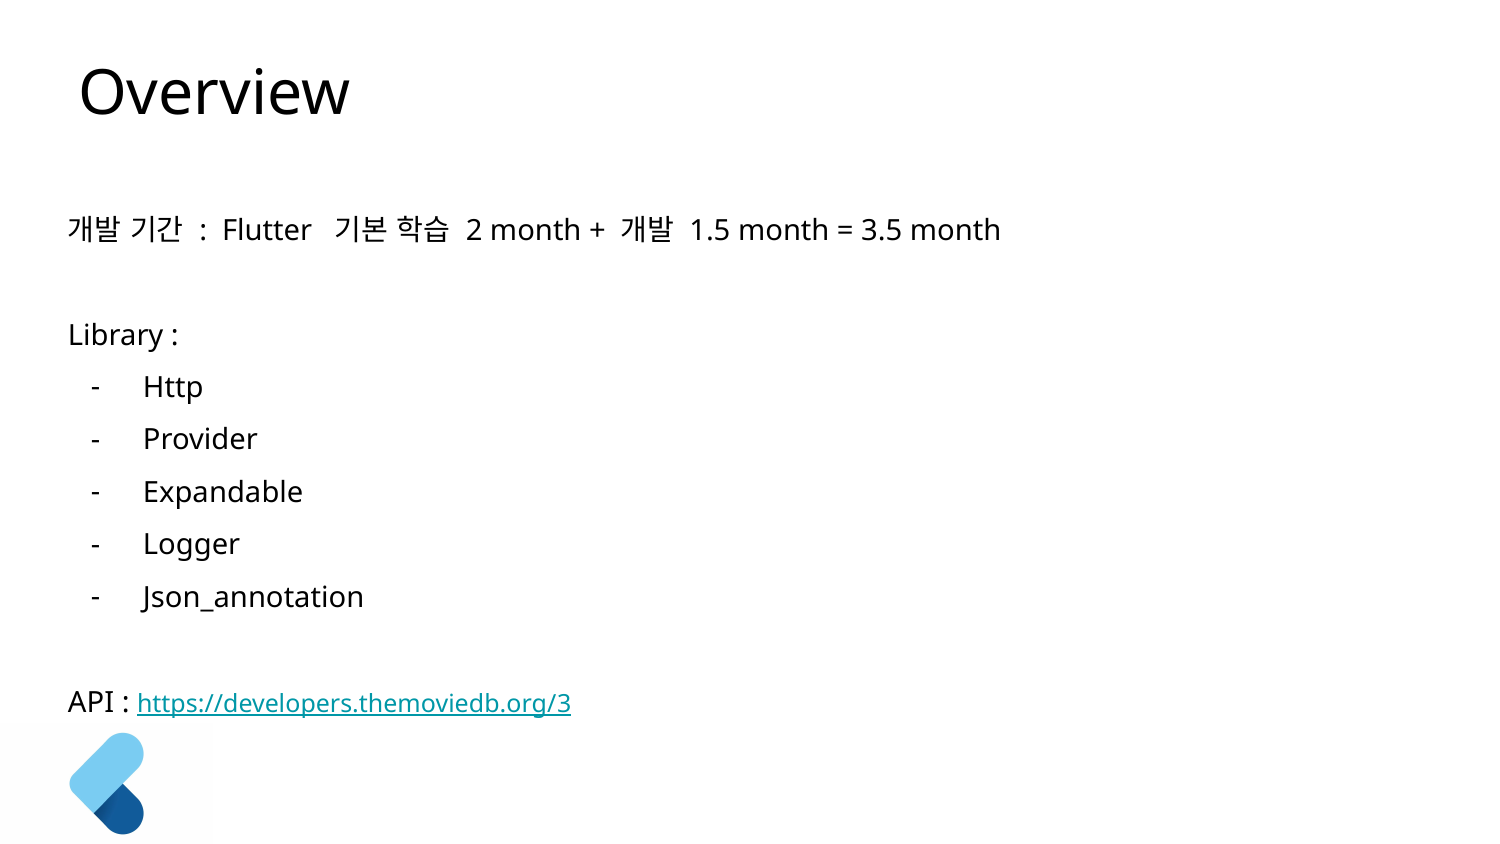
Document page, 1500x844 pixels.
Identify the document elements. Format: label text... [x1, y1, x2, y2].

text_box Overview [63, 37, 933, 178]
picture [0, 723, 214, 844]
text_box 개발 기간 : Flutter 기본 학습 2 month + 개발 1.5 month = 3.5 month Library : Http Provider Expandable Logger Json_annotation API : https://developers.themoviedb.org/3 [52, 178, 1157, 328]
